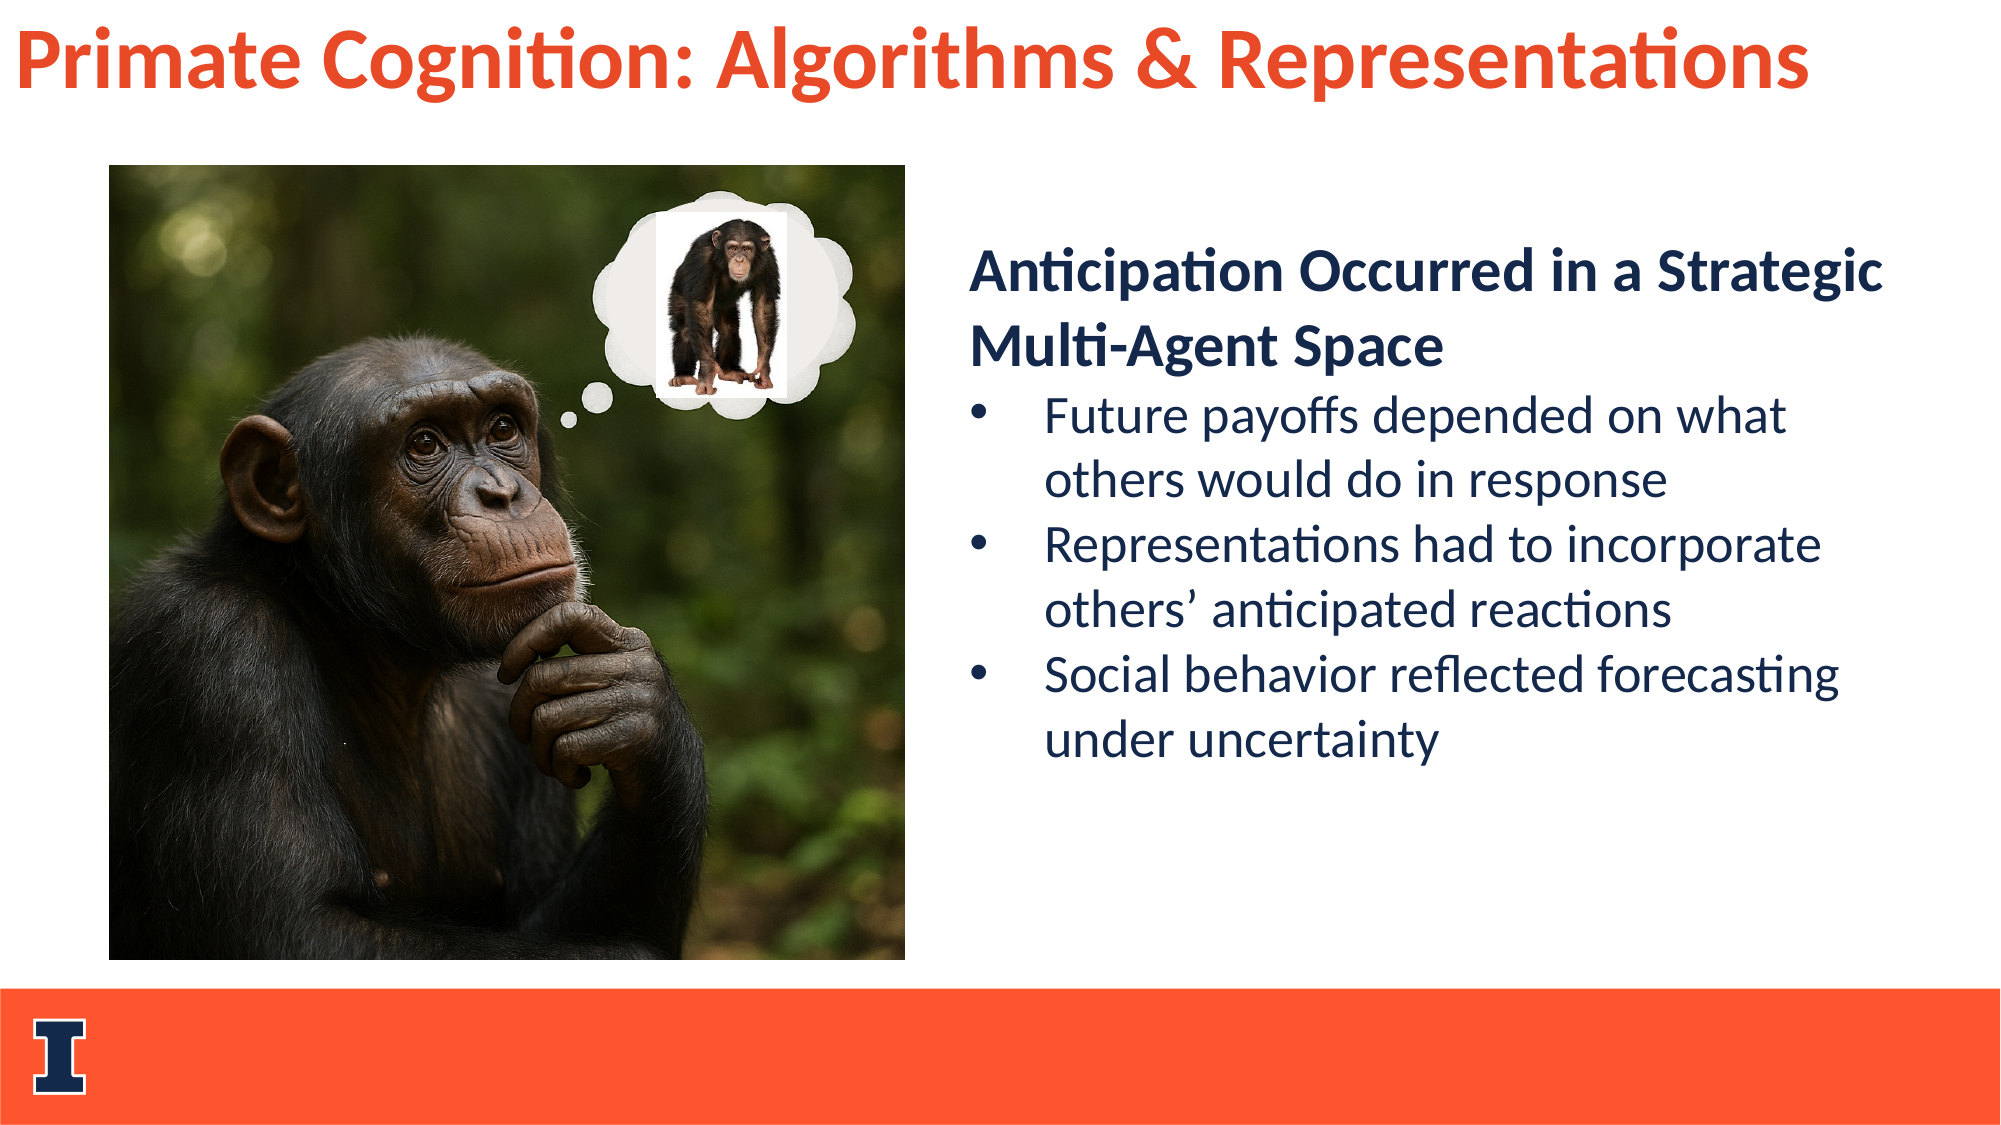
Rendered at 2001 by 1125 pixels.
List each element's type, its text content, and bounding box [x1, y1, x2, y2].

text_box Anticipation Occurred in a Strategic Multi-Agent Space Future payoffs depended on what others would do in response Representations had to incorporate others’ anticipated reactions Social behavior reflected forecasting under uncertainty [954, 221, 1927, 776]
picture [0, 0, 2001, 1125]
text_box Primate Cognition: Algorithms & Representations [0, 0, 1884, 121]
